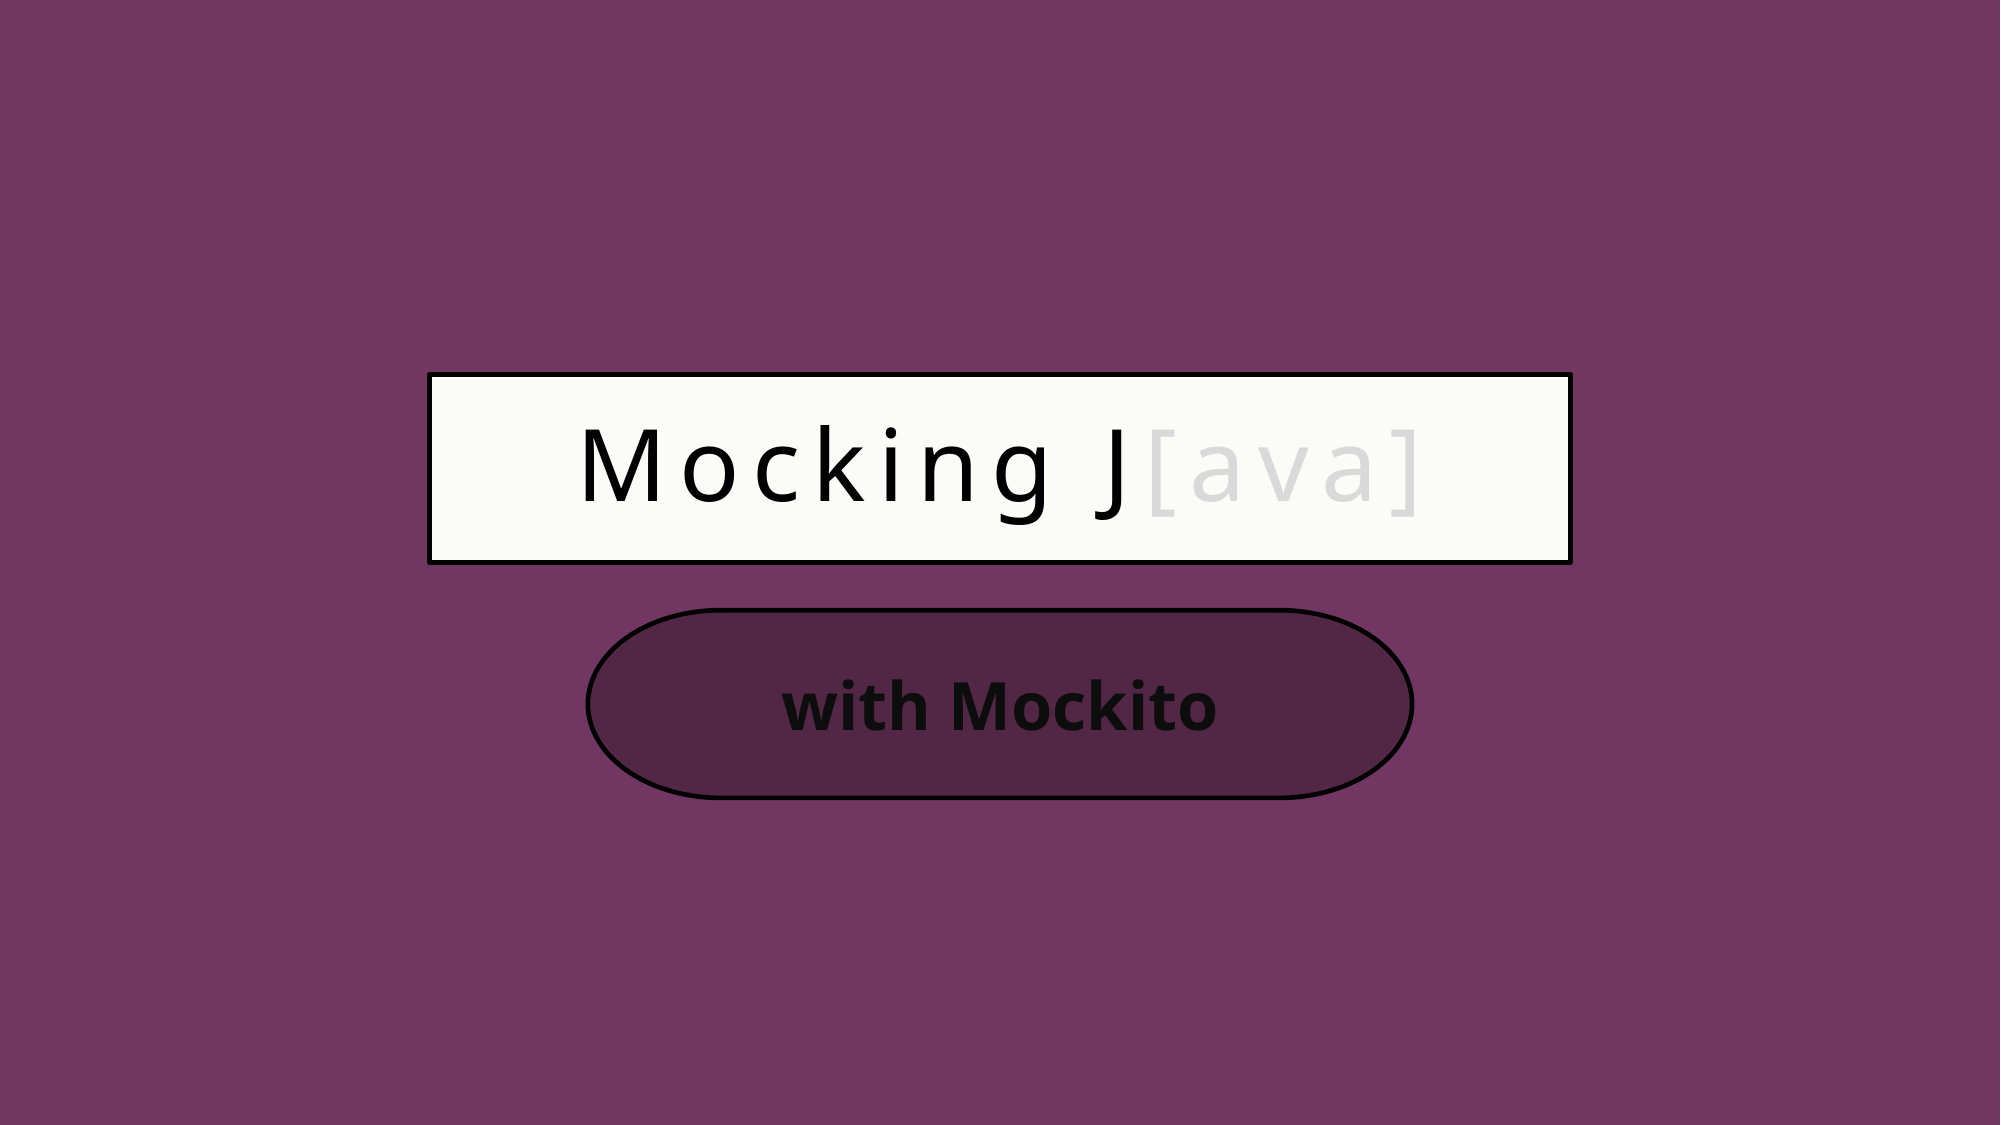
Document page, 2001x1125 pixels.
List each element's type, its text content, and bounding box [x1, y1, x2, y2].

text_box with Mockito [586, 609, 1414, 799]
title Mocking J[ava] [429, 374, 1571, 563]
